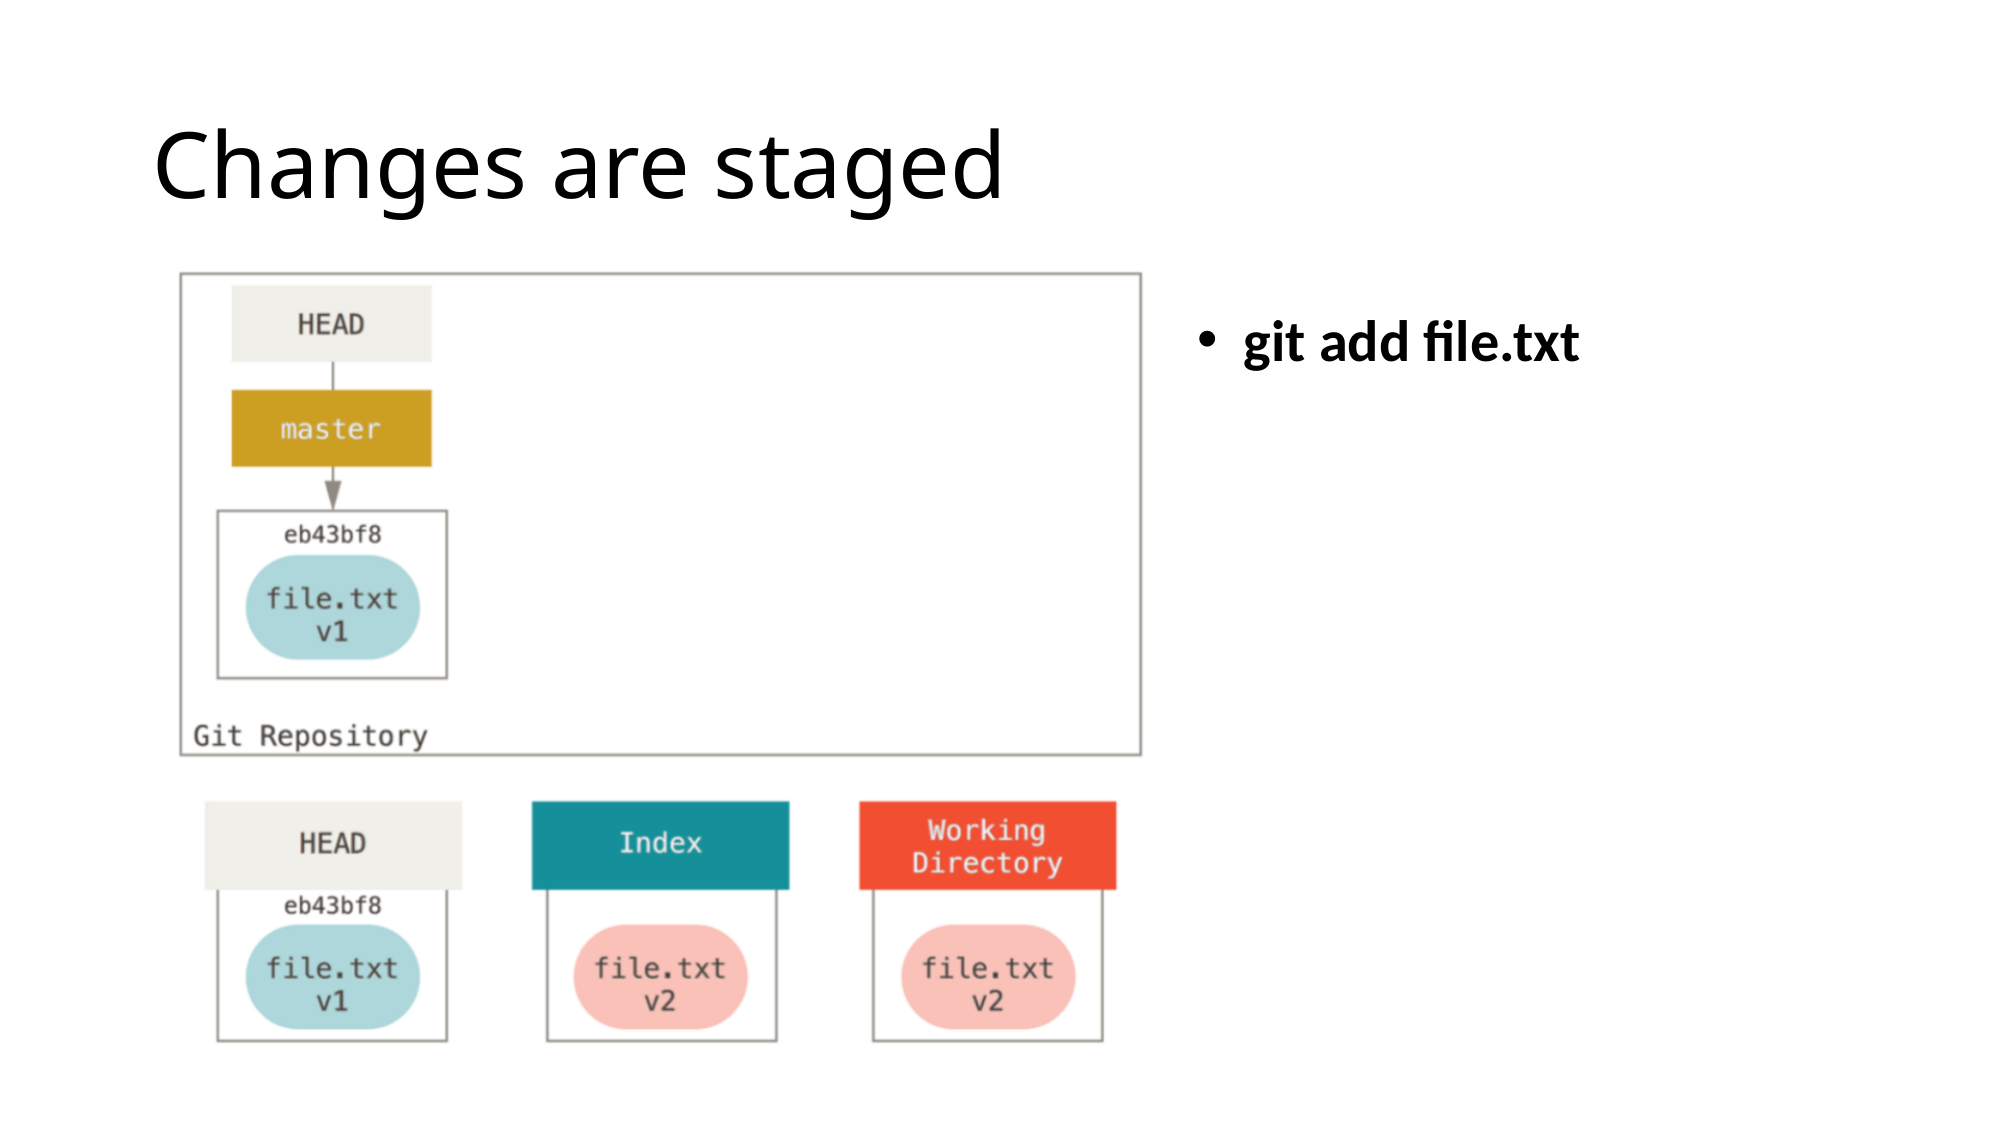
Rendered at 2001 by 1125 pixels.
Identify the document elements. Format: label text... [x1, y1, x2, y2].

picture [155, 244, 1160, 1052]
title Changes are staged [137, 59, 1863, 278]
text_box git add file.txt [1182, 295, 1978, 381]
